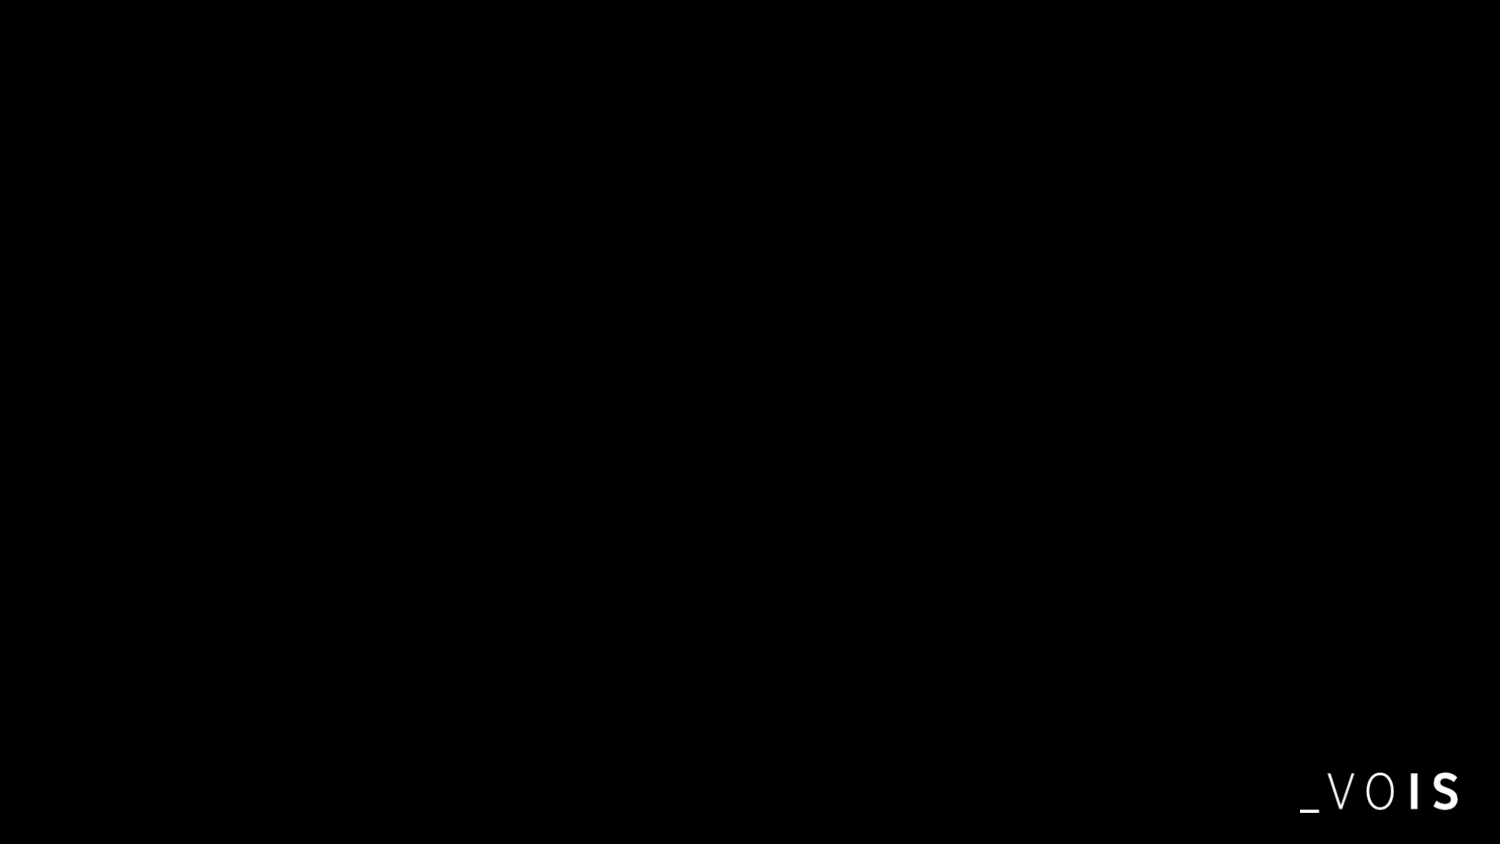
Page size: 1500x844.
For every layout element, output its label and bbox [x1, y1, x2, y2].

picture [1300, 772, 1458, 813]
